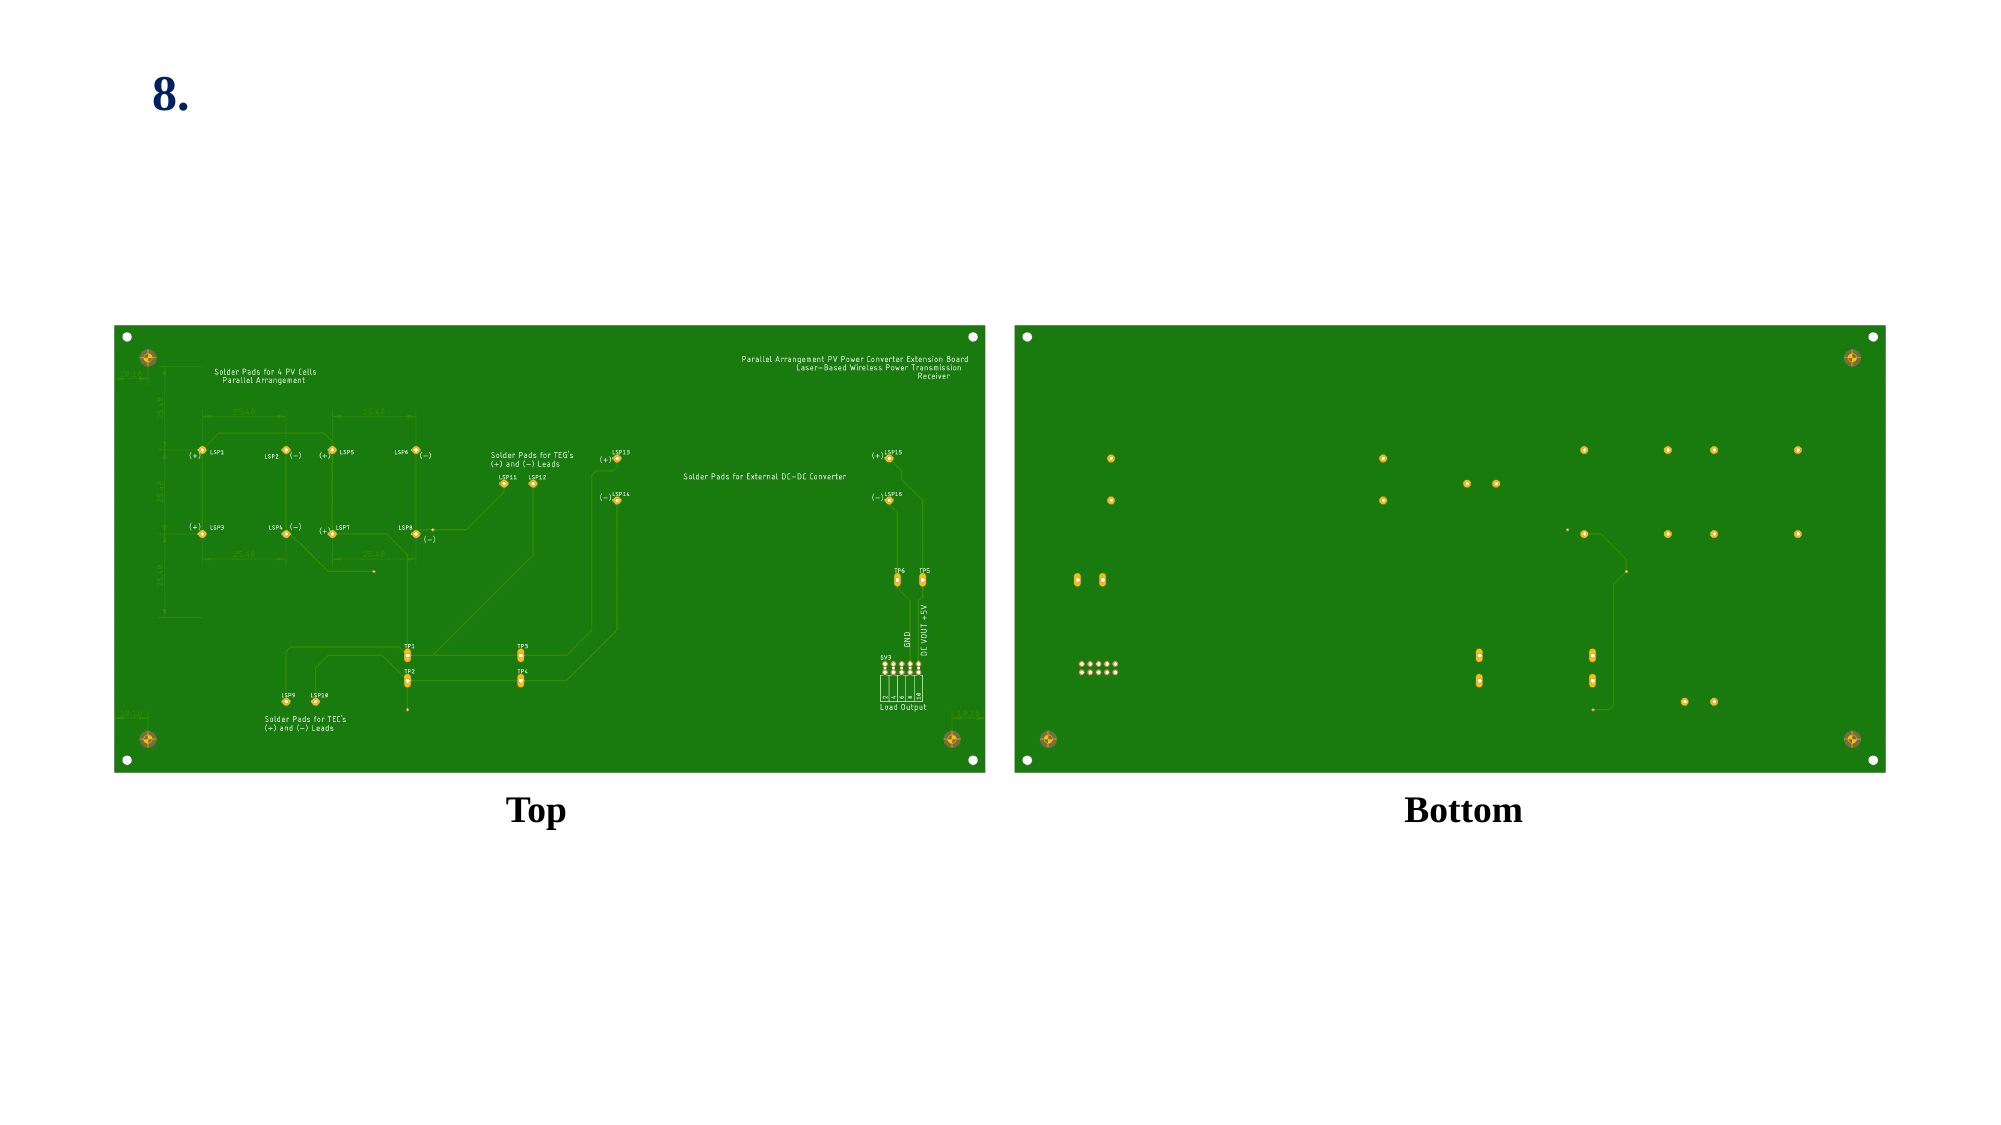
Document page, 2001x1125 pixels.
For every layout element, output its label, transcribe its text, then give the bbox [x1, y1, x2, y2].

picture [1014, 235, 1913, 835]
picture [87, 235, 986, 835]
text_box 8. [137, 59, 1863, 278]
